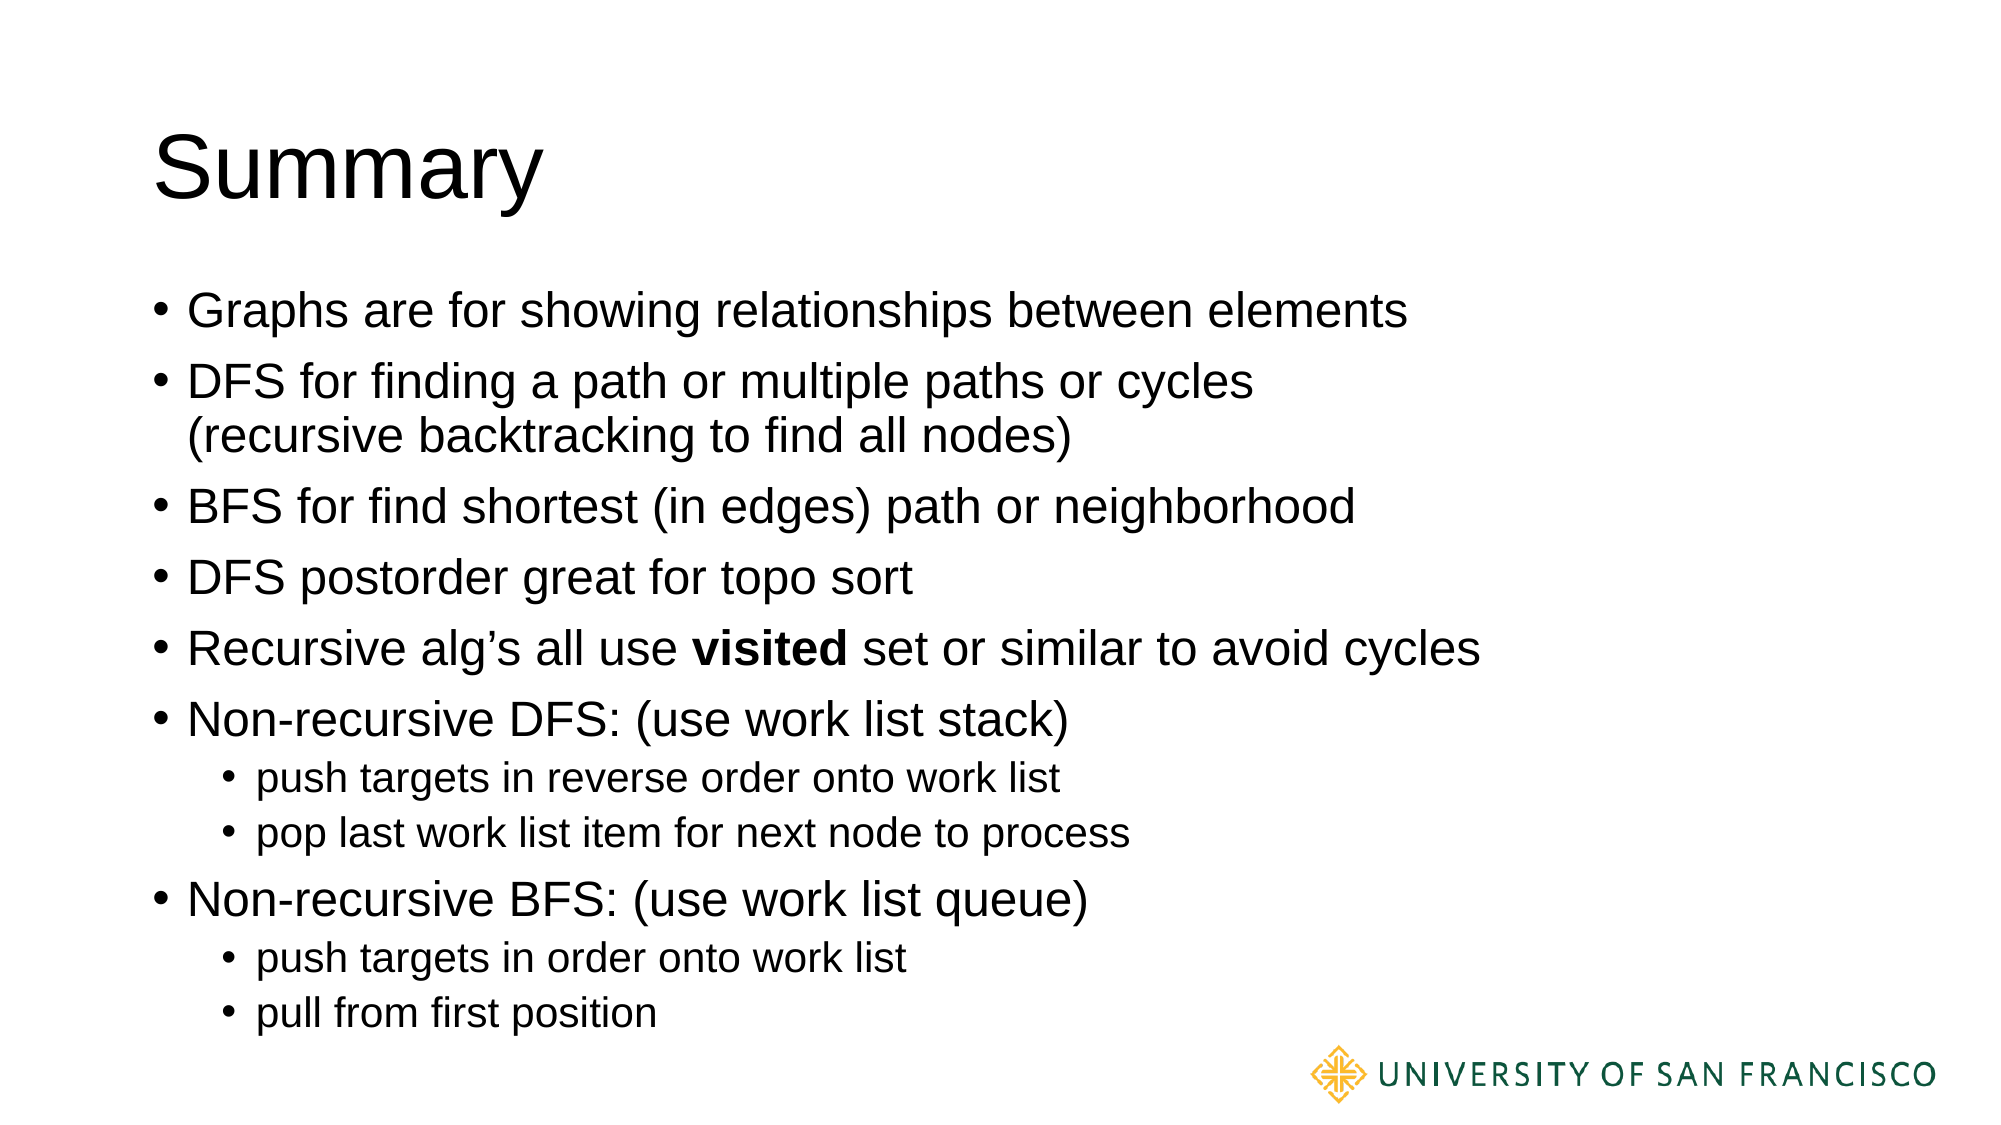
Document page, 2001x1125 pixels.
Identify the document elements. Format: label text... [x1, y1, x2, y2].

list Graphs are for showing relationships between elements DFS for finding a path or multiple paths or cycles (recursive backtracking to find all nodes) BFS for find shortest (in edges) path or neighborhood DFS postorder great for topo sort Recursive alg’s all use visited set or similar to avoid cycles Non-recursive DFS: (use work list stack) push targets in reverse order onto work list pop last work list item for next node to process Non-recursive BFS: (use work list queue) push targets in order onto work list pull from first position [137, 277, 1863, 1052]
title Summary [137, 59, 1863, 277]
